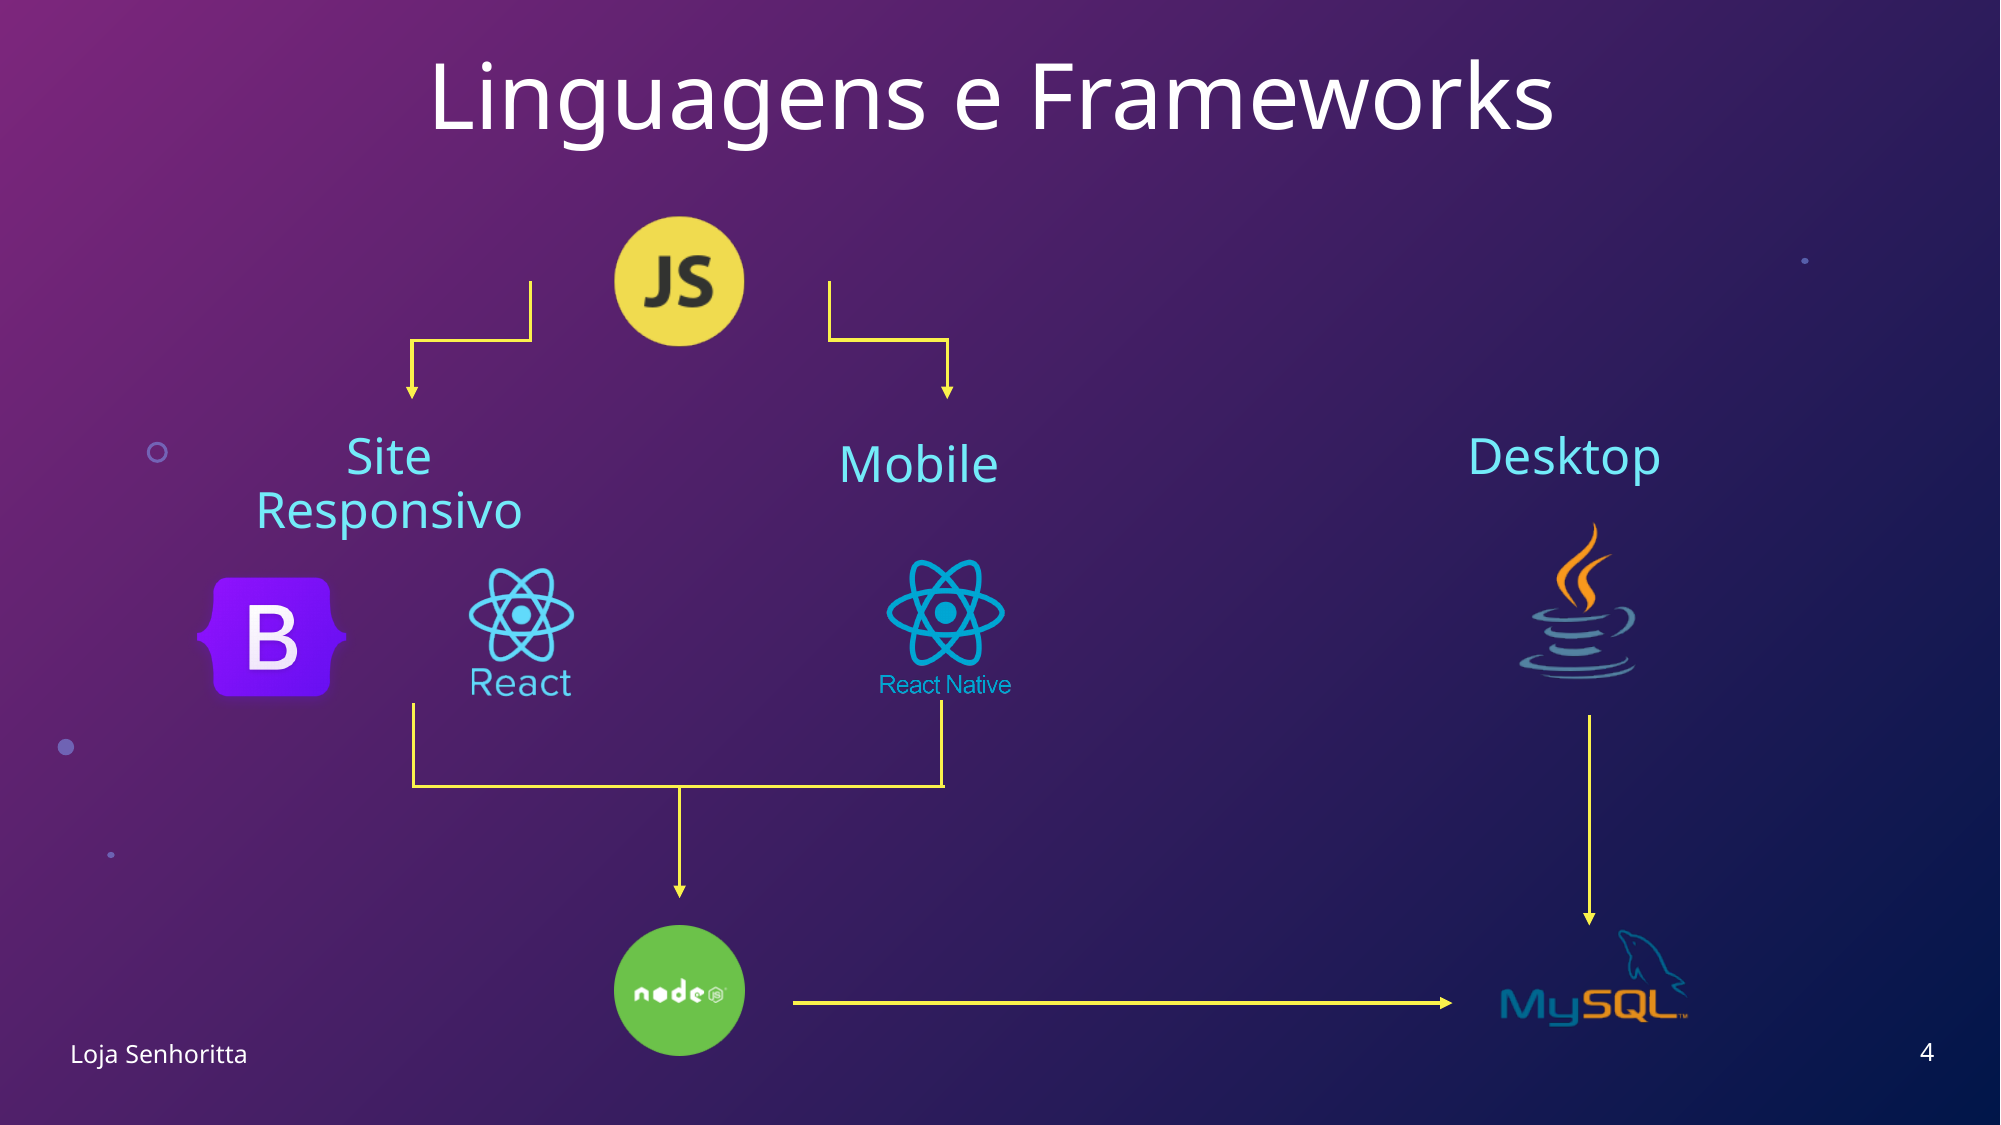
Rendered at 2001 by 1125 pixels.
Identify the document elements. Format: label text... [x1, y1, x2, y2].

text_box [829, 280, 948, 399]
picture [596, 197, 763, 365]
picture [455, 566, 588, 698]
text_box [411, 281, 531, 400]
picture [1490, 513, 1665, 688]
text_box Site Responsivo [191, 424, 588, 542]
picture [1499, 881, 1692, 1074]
picture [614, 925, 745, 1056]
text_box Mobile [824, 432, 1074, 534]
footer Loja Senhoritta [55, 1023, 731, 1084]
slide_number 4 [1499, 1021, 1950, 1082]
picture [836, 556, 1055, 701]
text_box Desktop [1452, 424, 1733, 526]
picture [184, 564, 359, 709]
title Linguagens e Frameworks [189, 23, 1796, 177]
